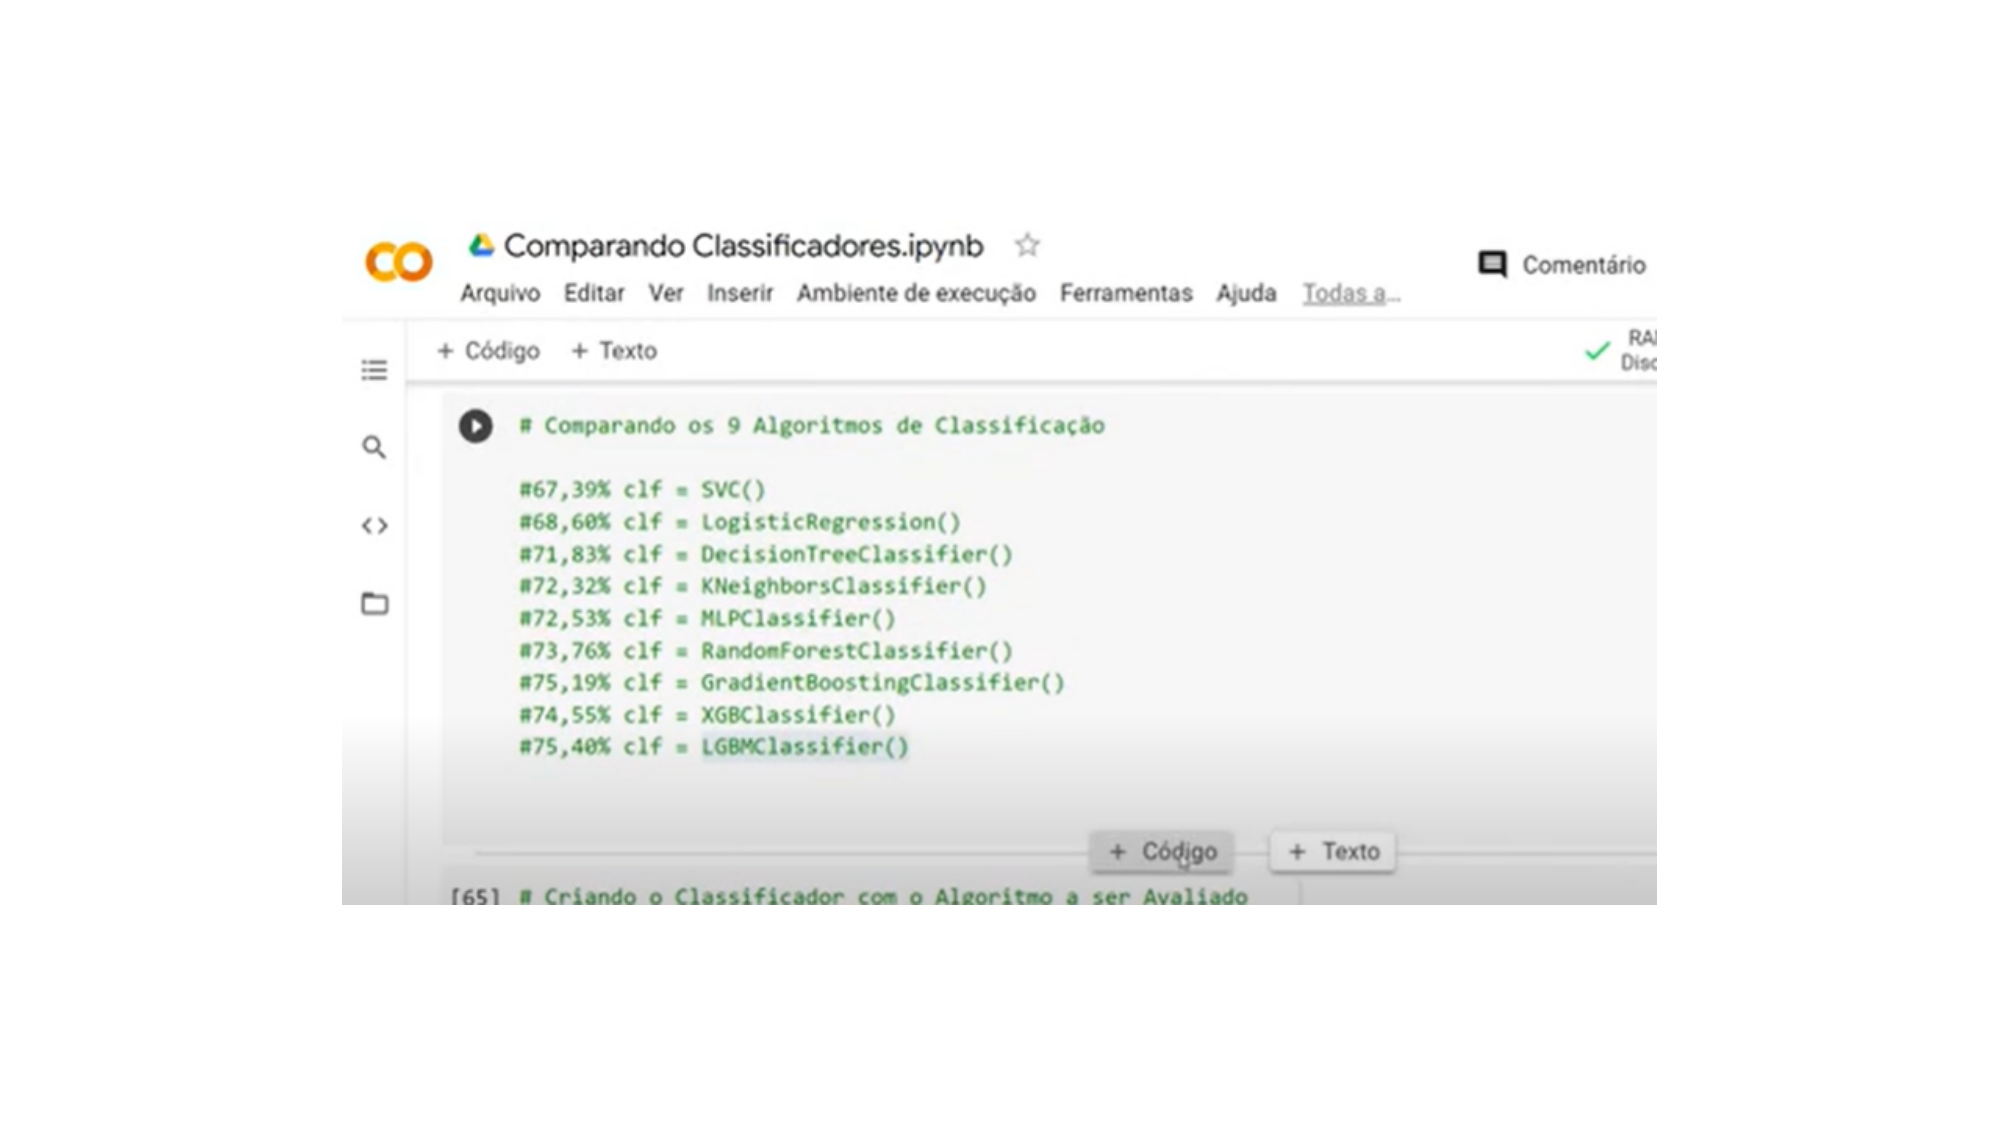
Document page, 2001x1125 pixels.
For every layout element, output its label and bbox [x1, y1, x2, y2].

picture [342, 220, 1658, 905]
